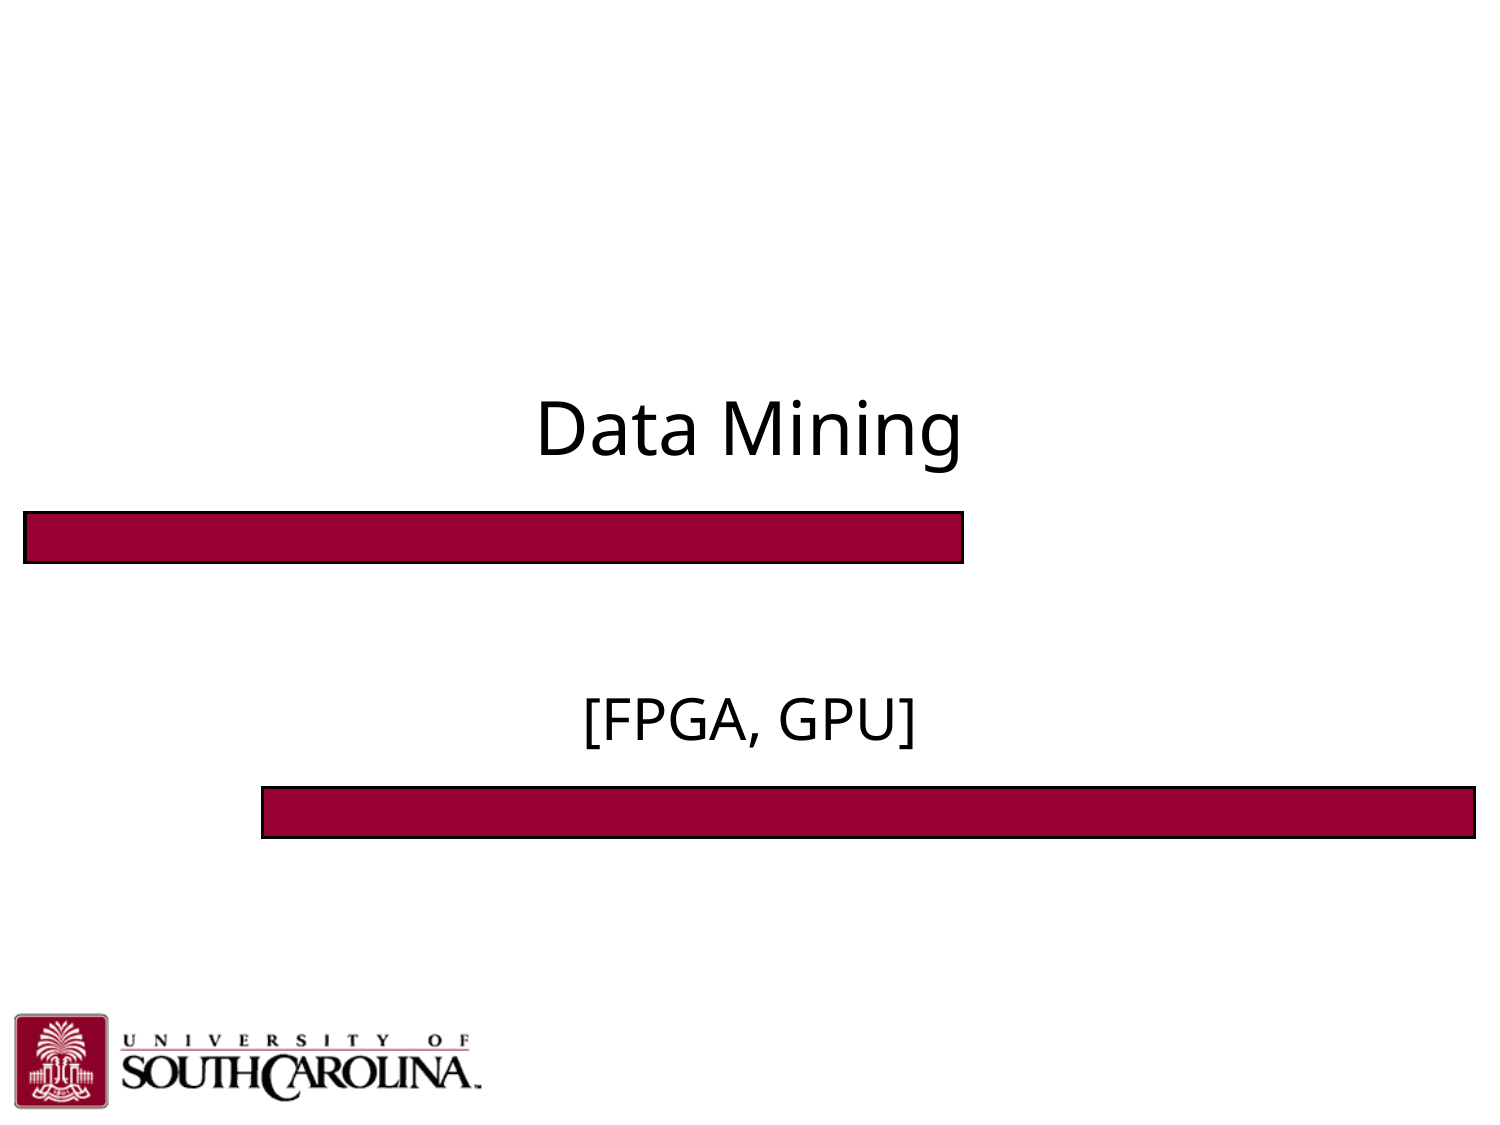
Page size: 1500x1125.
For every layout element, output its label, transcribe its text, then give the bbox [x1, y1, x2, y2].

subtitle [FPGA, GPU] [224, 674, 1276, 751]
title Data Mining [112, 374, 1388, 476]
picture [12, 1012, 488, 1112]
